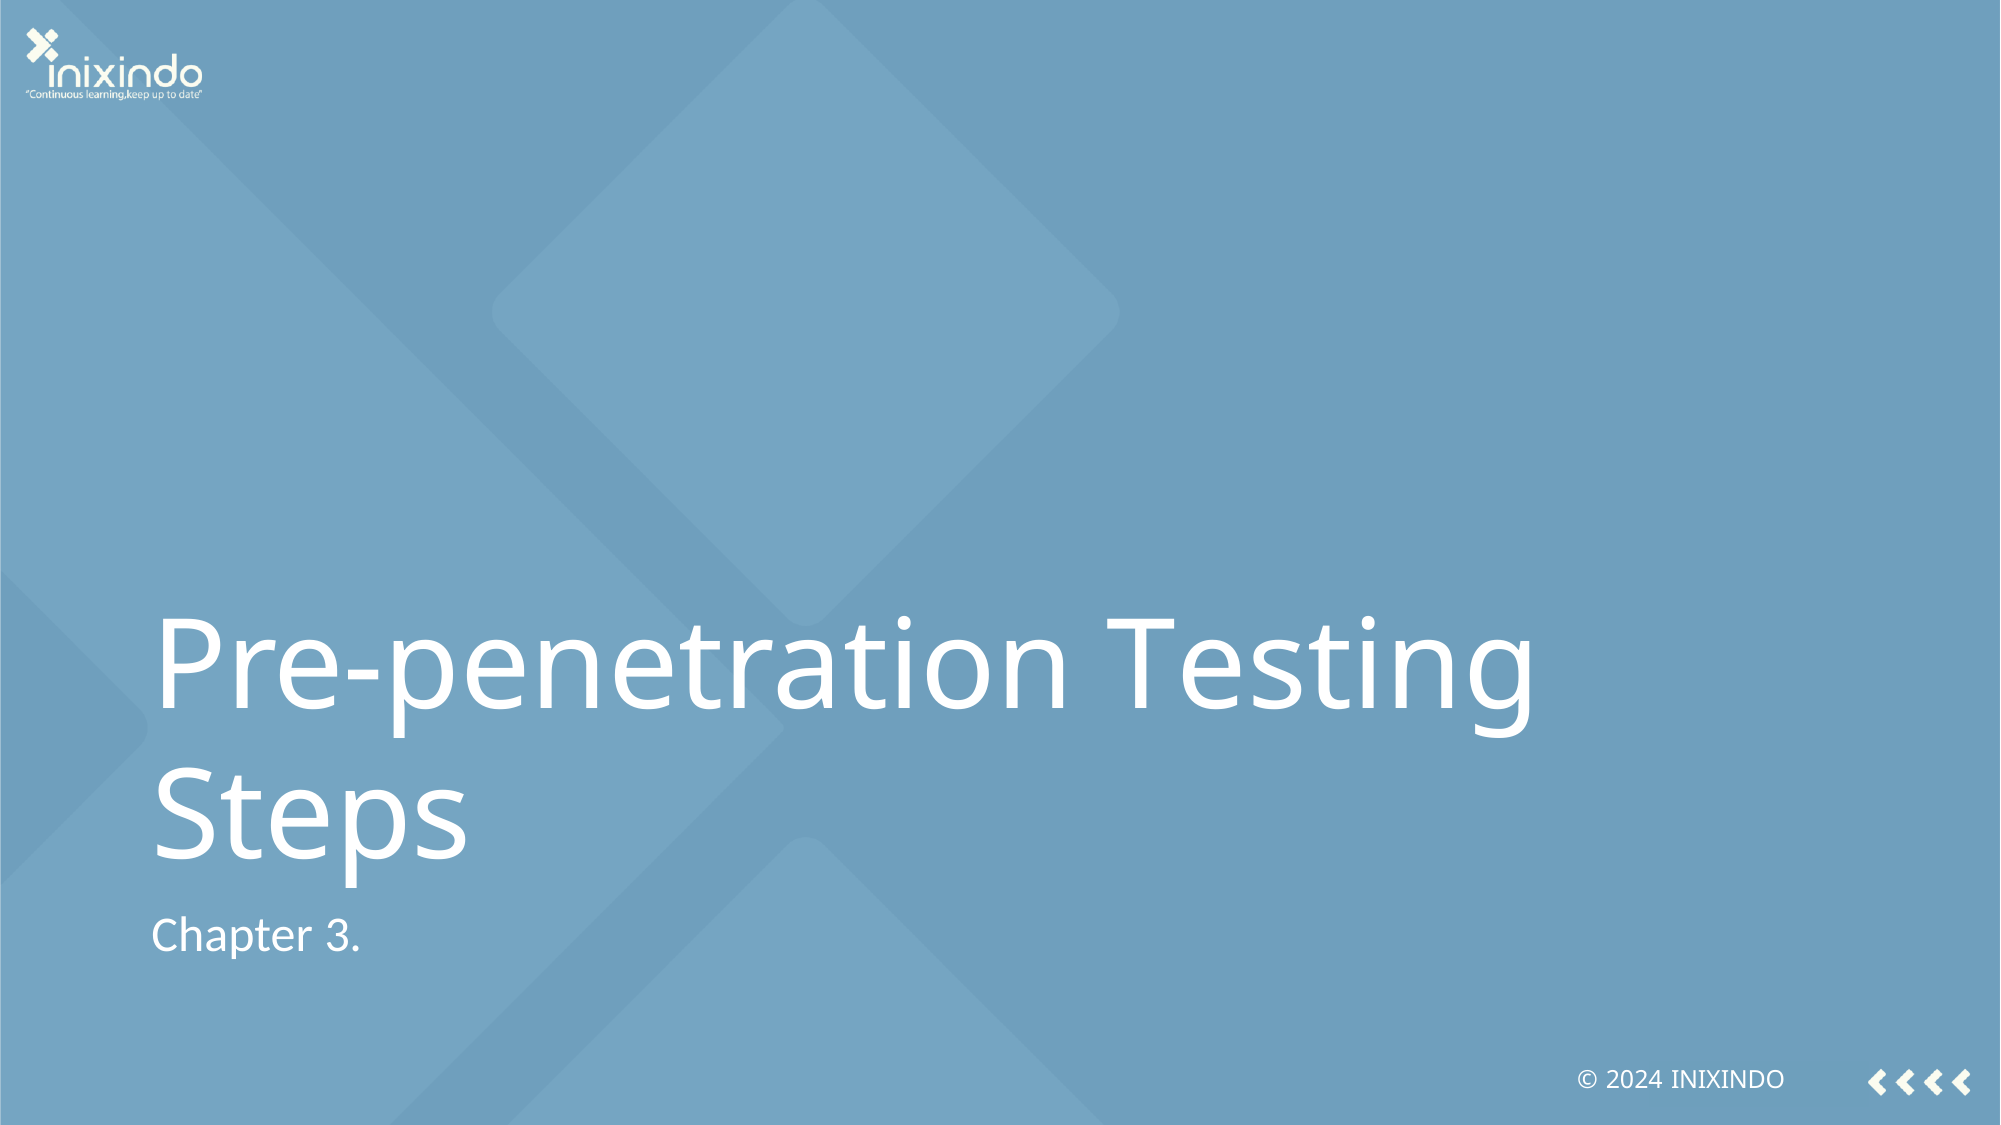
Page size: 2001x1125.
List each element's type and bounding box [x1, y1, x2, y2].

text_box [0, 0, 2000, 1125]
